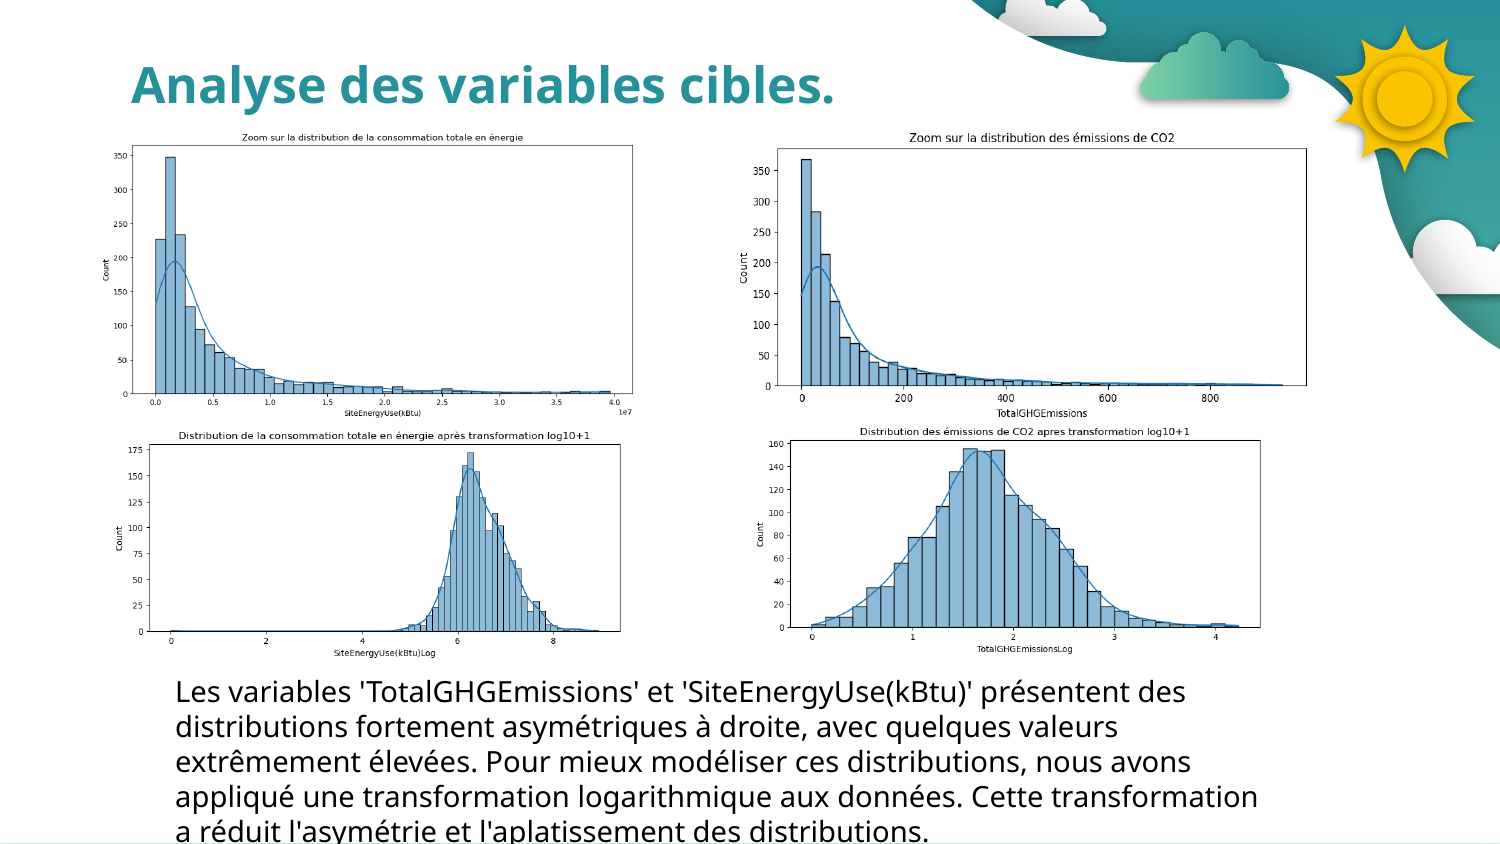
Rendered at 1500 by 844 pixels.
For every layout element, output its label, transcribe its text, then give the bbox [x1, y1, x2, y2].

picture [109, 425, 625, 664]
title Analyse des variables cibles. [116, 45, 1384, 140]
picture [97, 128, 637, 422]
picture [732, 125, 1313, 660]
text_box Les variables 'TotalGHGEmissions' et 'SiteEnergyUse(kBtu)' présentent des distributions fortement asymétriques à droite, avec quelques valeurs extrêmement élevées. Pour mieux modéliser ces distributions, nous avons appliqué une transformation logarithmique aux données. Cette transformation a réduit l'asymétrie et l'aplatissement des distributions. [160, 666, 1279, 844]
